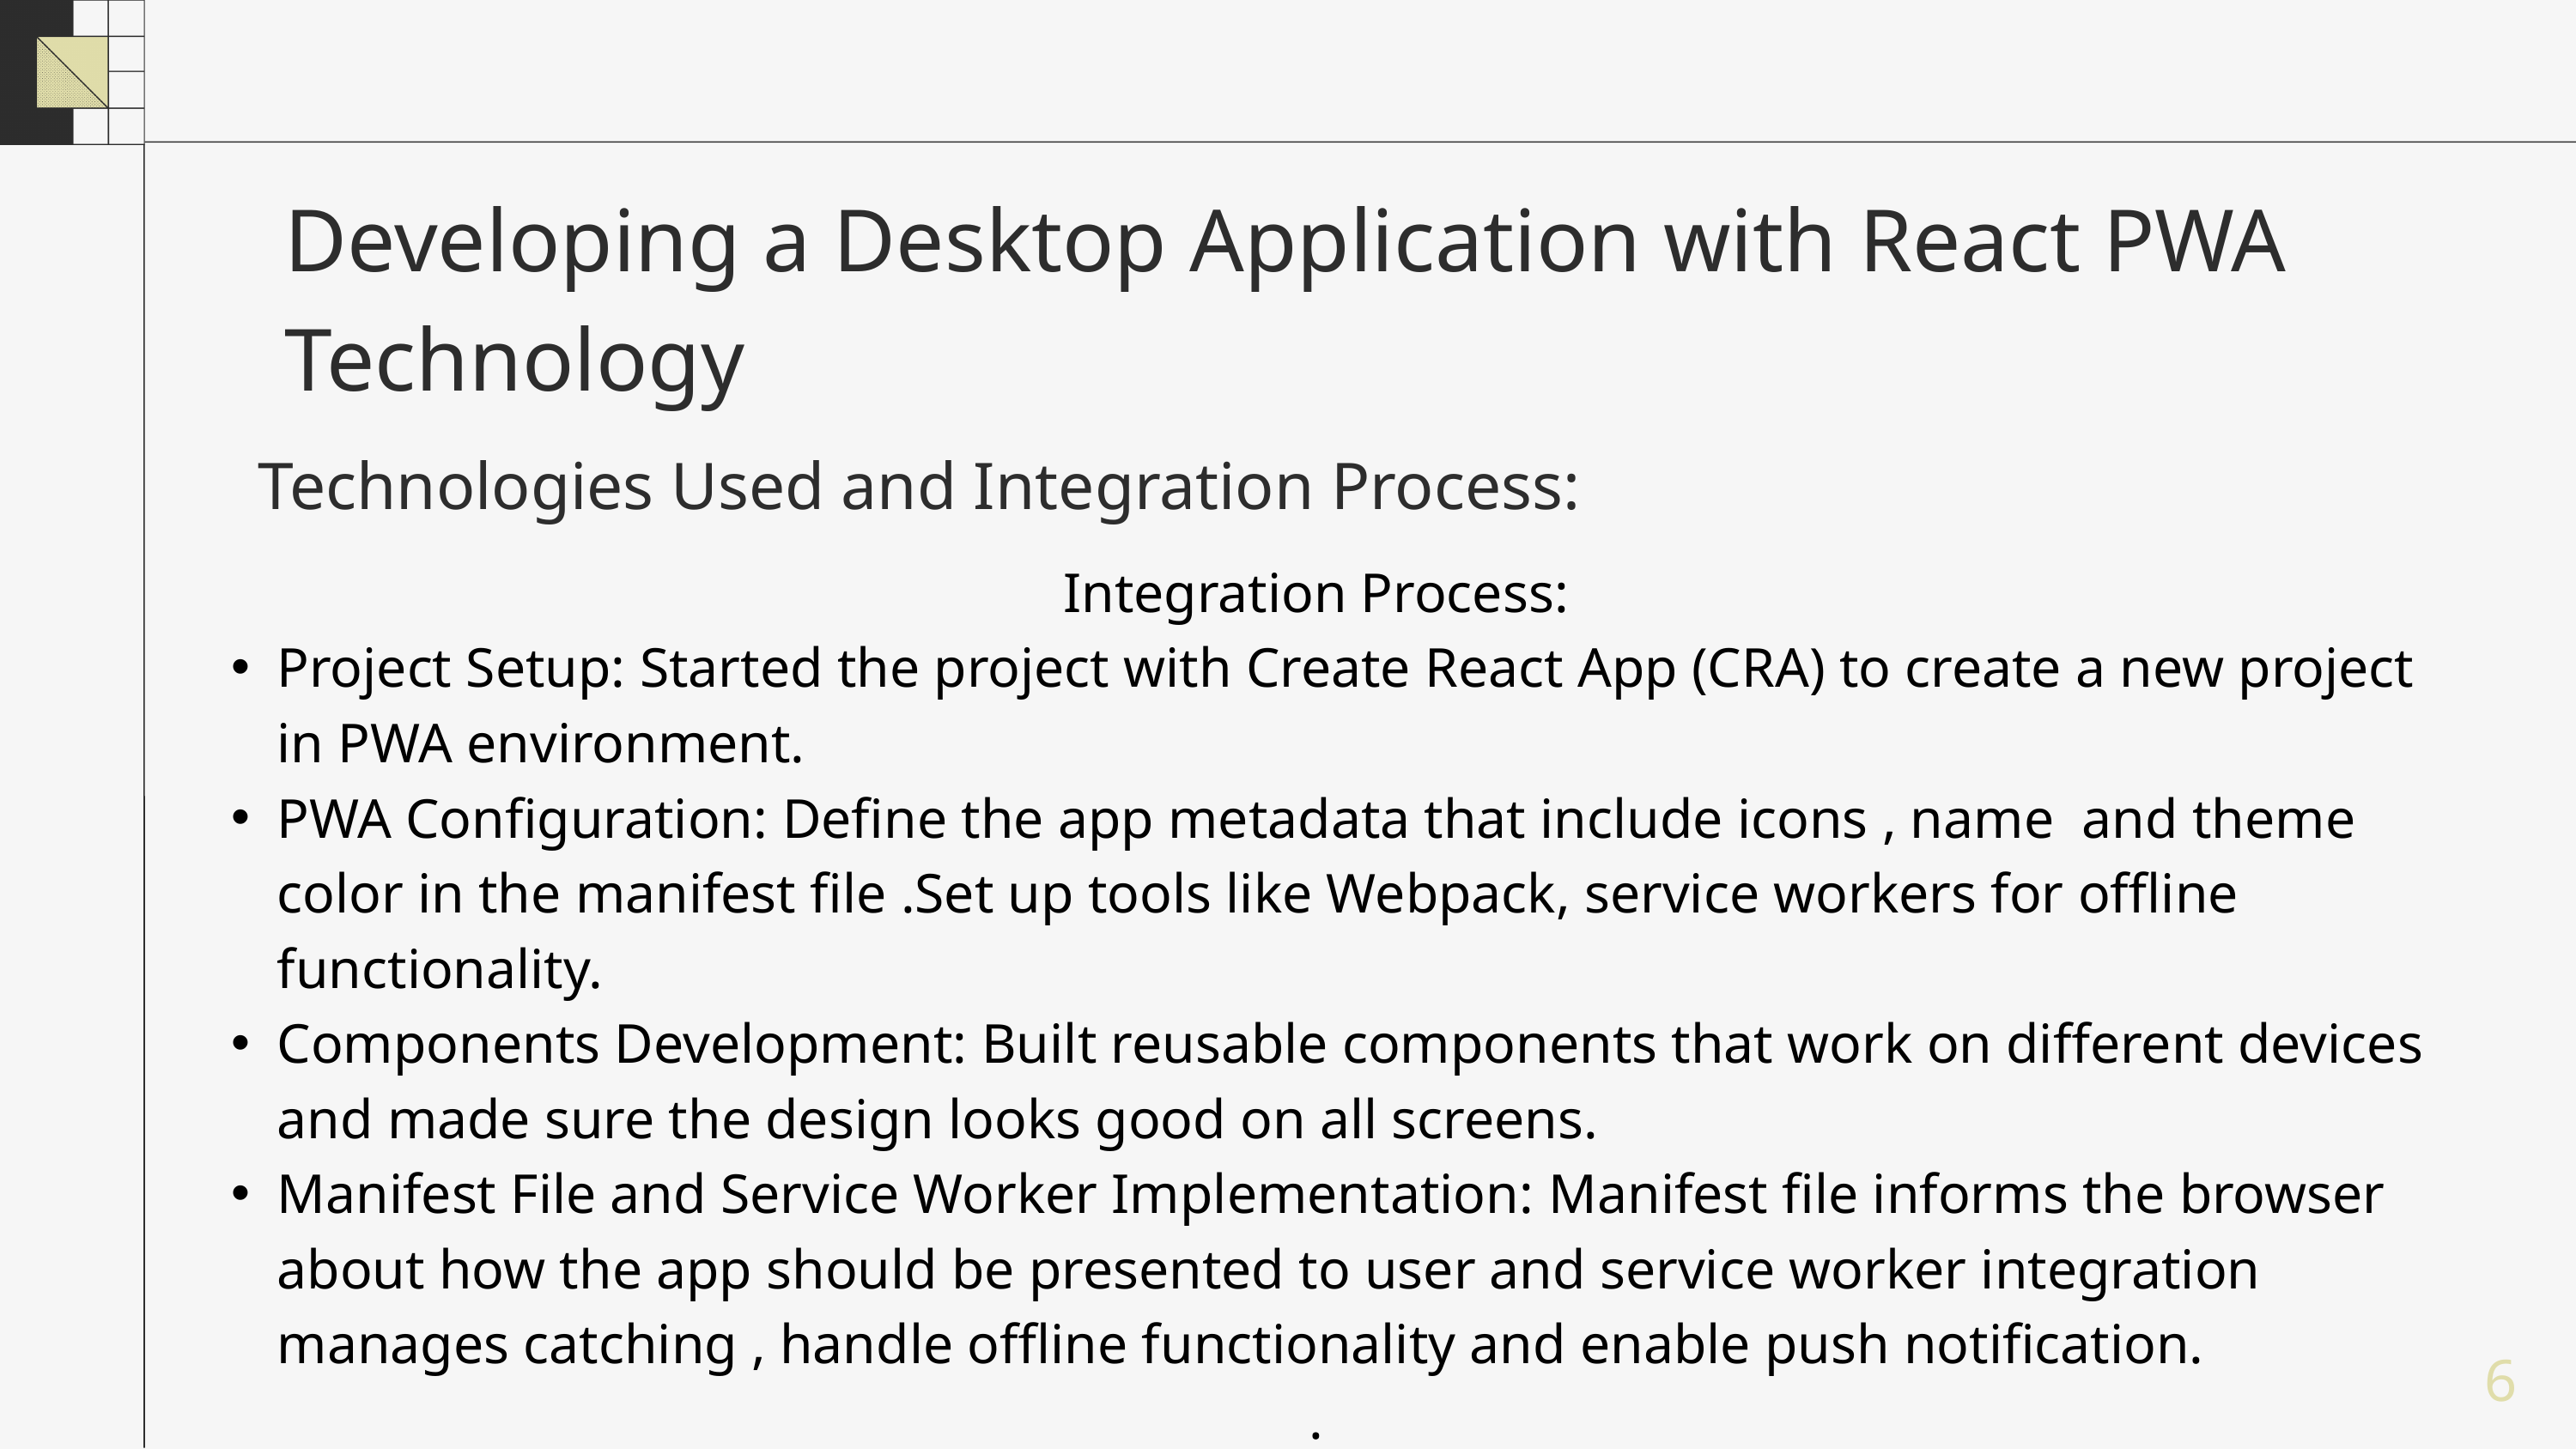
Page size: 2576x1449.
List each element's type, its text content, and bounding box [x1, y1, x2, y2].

text_box [0, 0, 145, 145]
text_box Developing a Desktop Application with React PWA Technology [284, 167, 2529, 409]
text_box Technologies Used and Integration Process: [258, 432, 2275, 523]
text_box Integration Process: Project Setup: Started the project with Create React App (CRA) to create a new project in PWA environment. PWA Configuration: Define the app metadata that include icons , name and theme color in the manifest file .Set up tools like Webpack, service workers for offline functionality. Components Development: Built reusable components that work on different devices and made sure the design looks good on all screens. Manifest File and Service Worker Implementation: Manifest file informs the browser about how the app should be presented to user and service worker integration manages catching , handle offline functionality and enable push notification. . [185, 548, 2447, 1449]
text_box 6 [2447, 1332, 2556, 1413]
